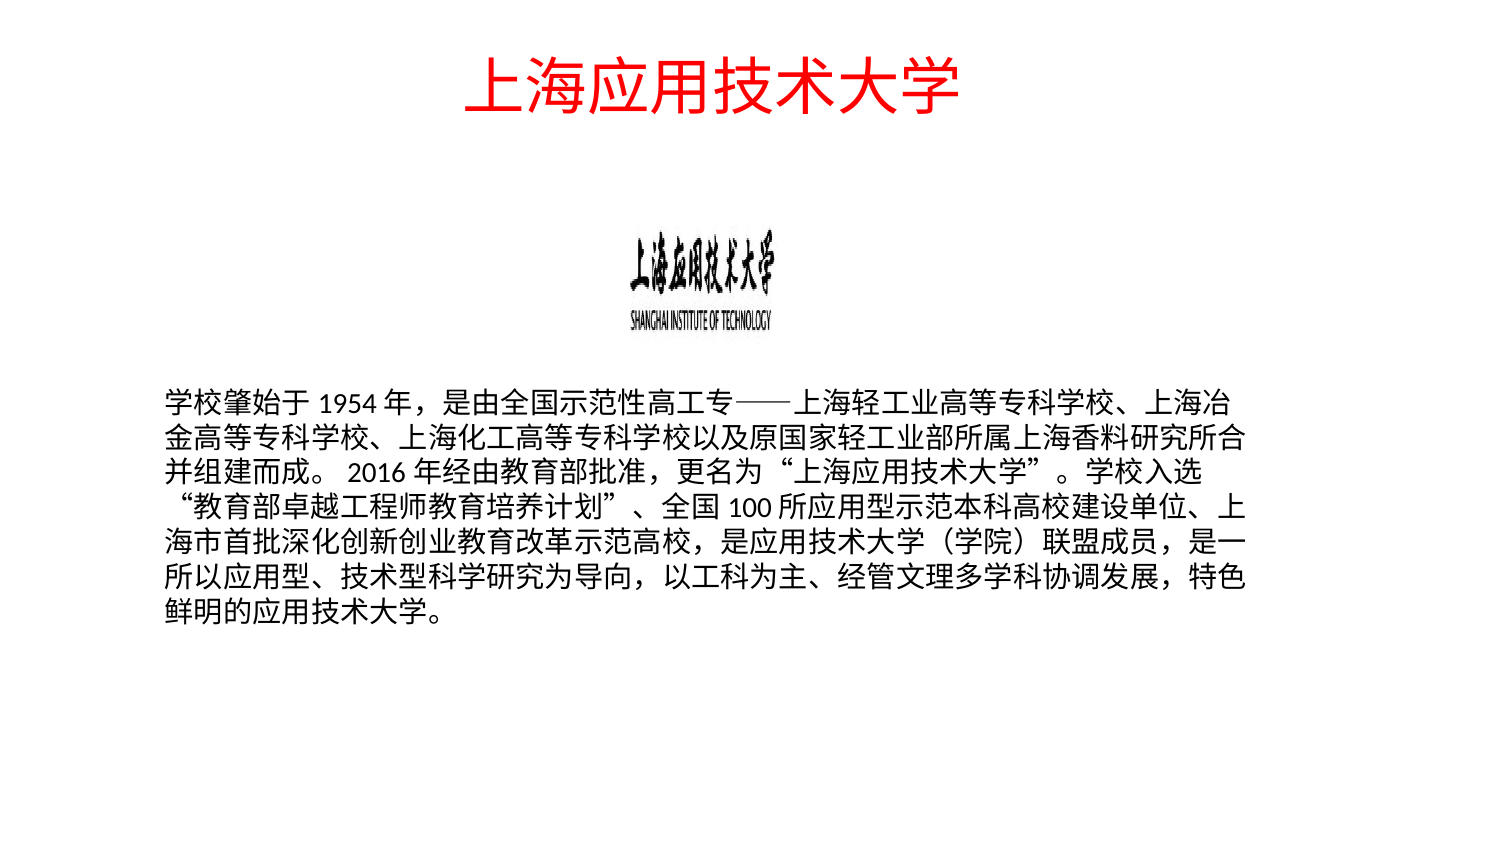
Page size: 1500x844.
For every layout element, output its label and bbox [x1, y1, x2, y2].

picture [629, 210, 780, 361]
